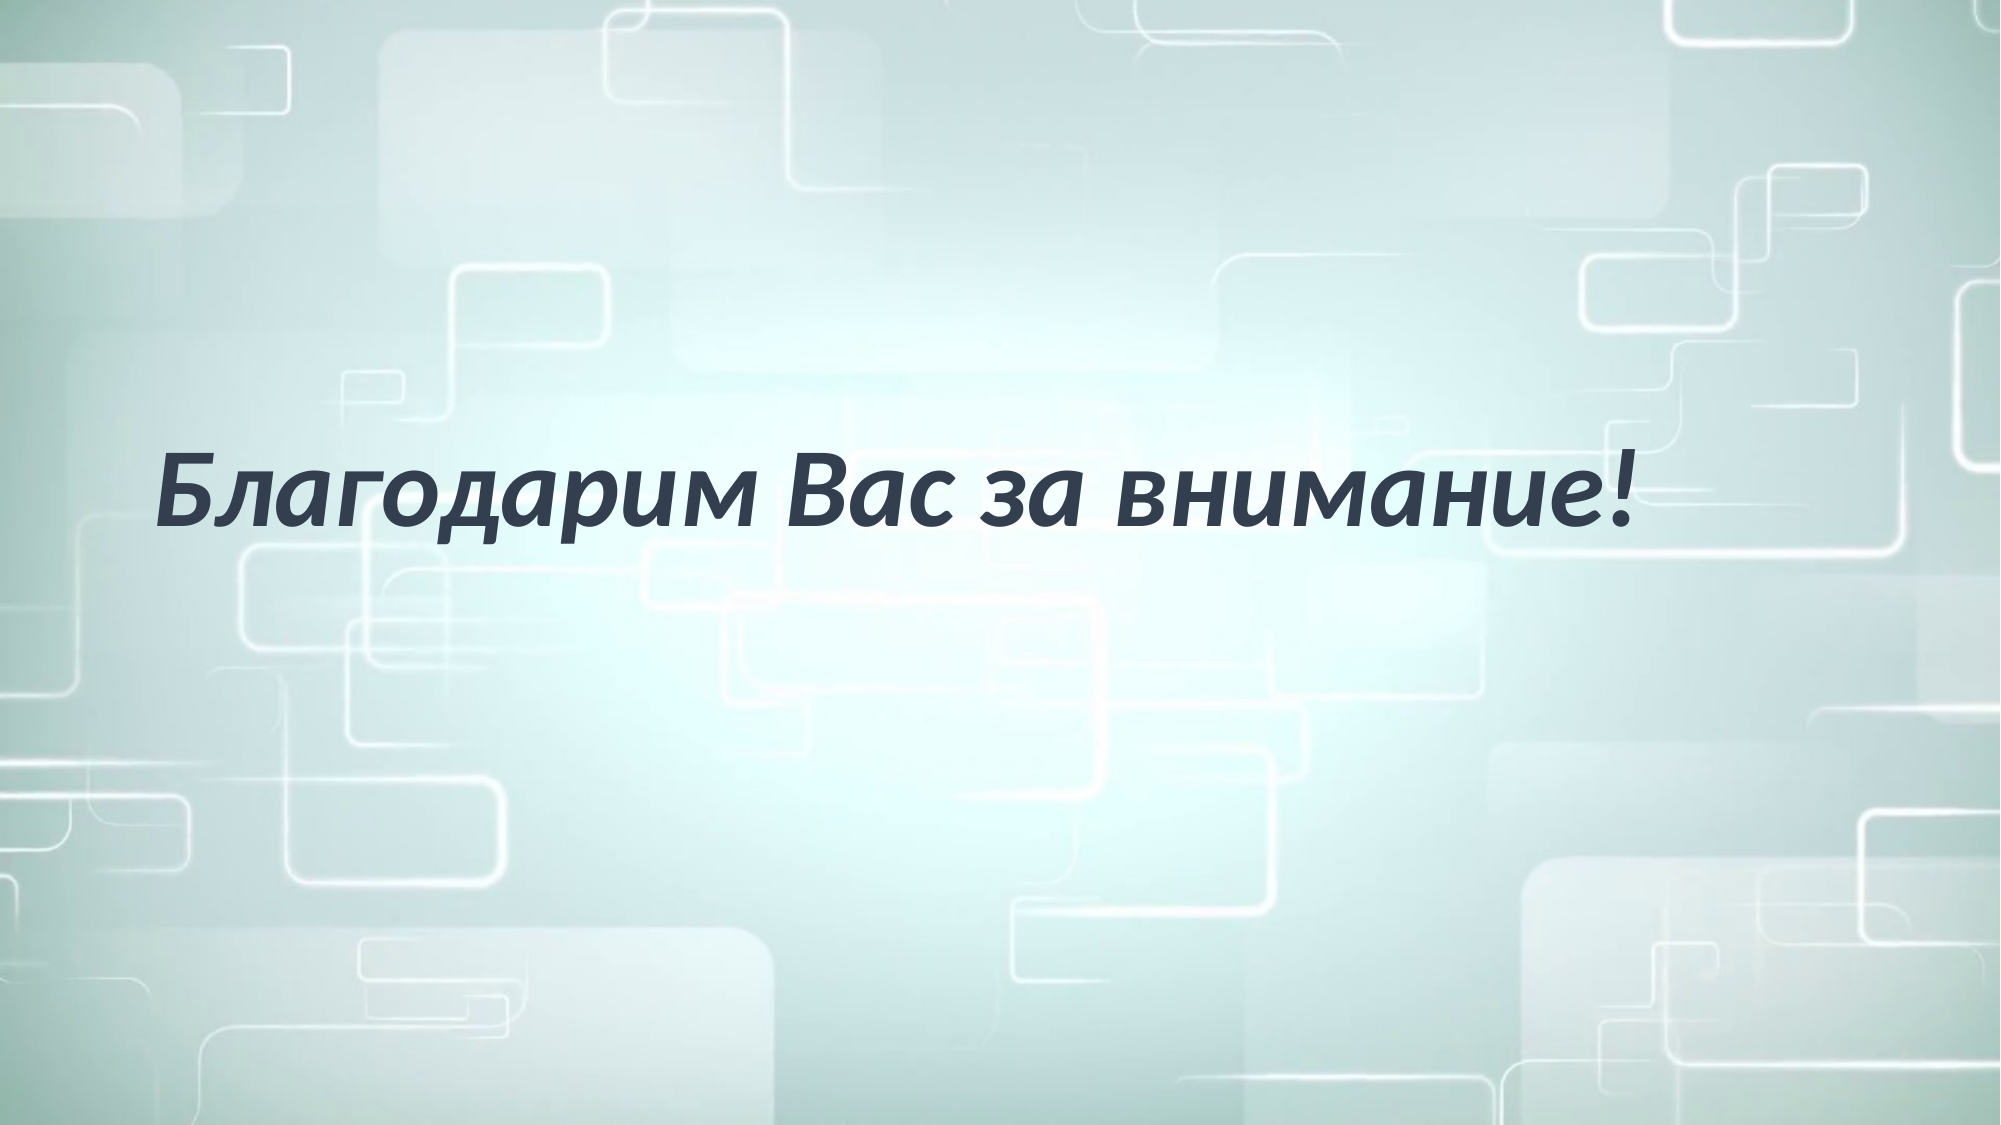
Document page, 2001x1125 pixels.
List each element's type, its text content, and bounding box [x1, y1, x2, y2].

title Благодарим Вас за внимание! [137, 380, 1863, 599]
picture [0, 0, 2001, 1125]
